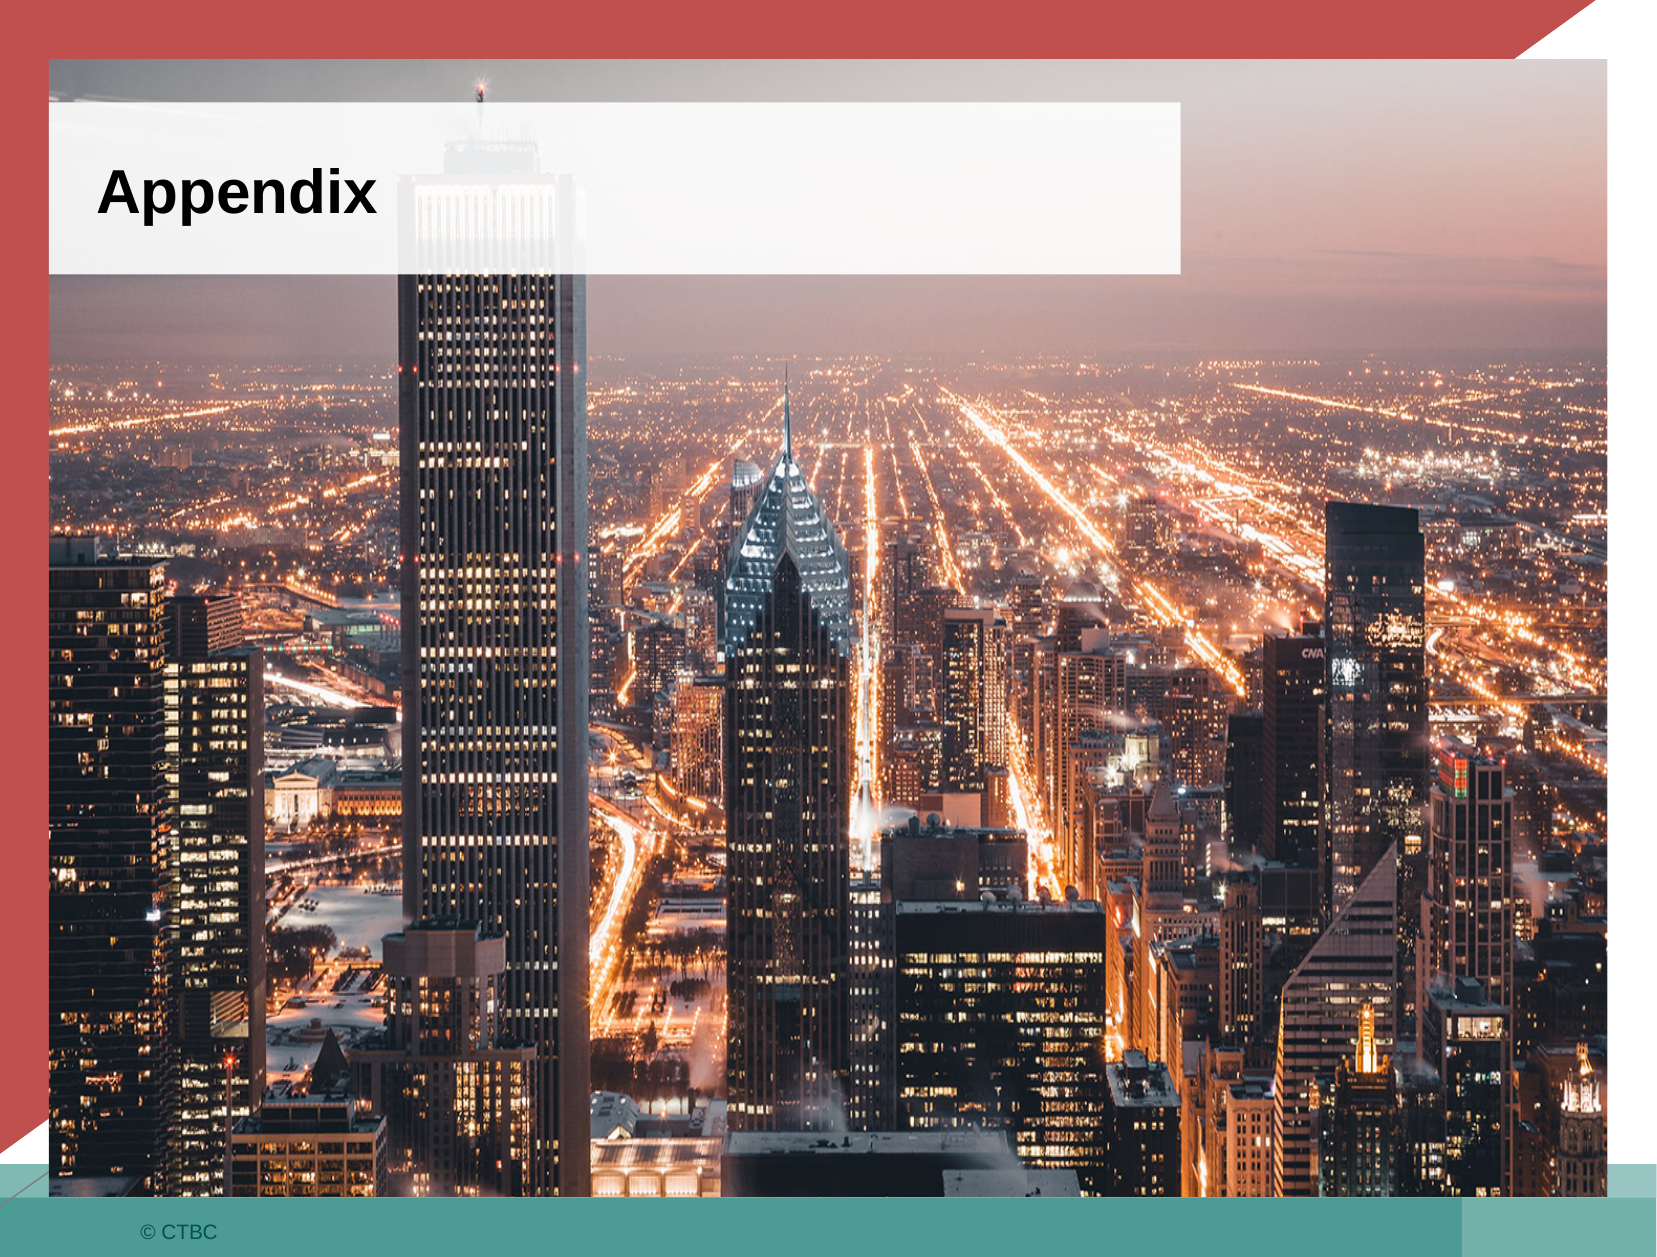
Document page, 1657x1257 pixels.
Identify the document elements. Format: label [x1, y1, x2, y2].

picture [48, 59, 1608, 1197]
